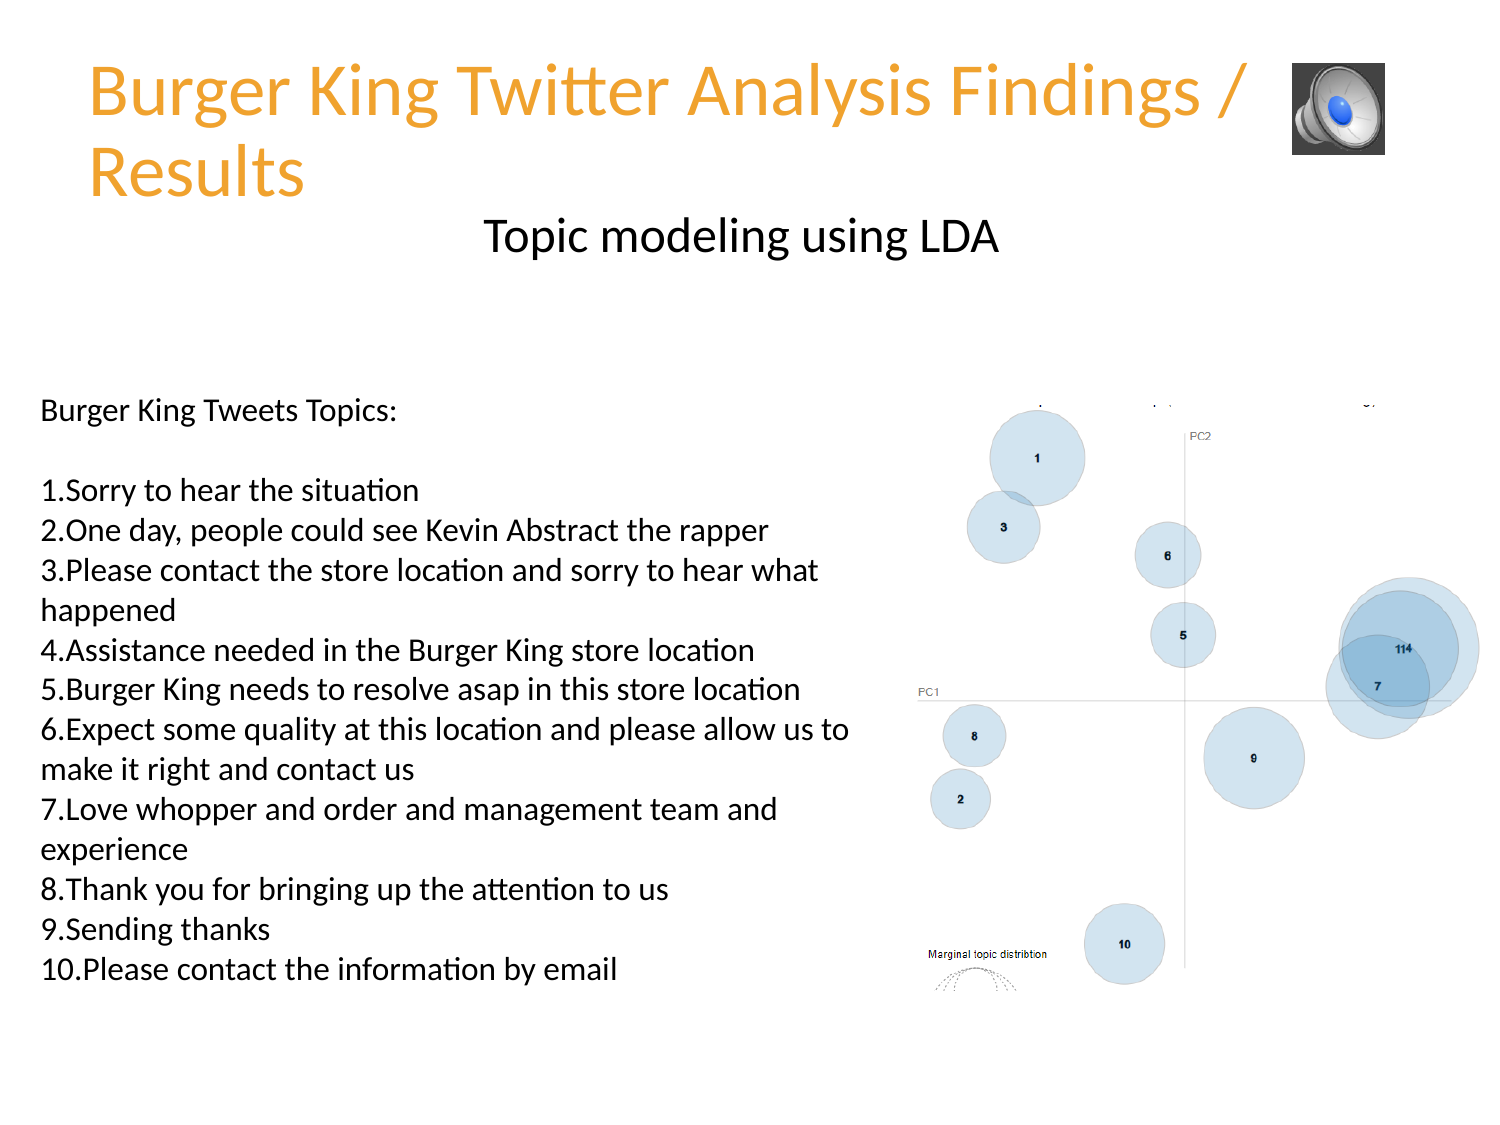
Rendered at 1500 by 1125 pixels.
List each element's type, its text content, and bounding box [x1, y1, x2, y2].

title Burger King Twitter Analysis Findings / Results [80, 0, 1407, 269]
text_box Topic modeling using LDA [291, 195, 1203, 270]
picture [1291, 62, 1386, 157]
text_box Burger King Tweets Topics: Sorry to hear the situation One day, people could see Kevin Abstract the rapper Please contact the store location and sorry to hear what happened Assistance needed in the Burger King store location Burger King needs to resolve asap in this store location Expect some quality at this location and please allow us to make it right and contact us Love whopper and order and management team and experience Thank you for bringing up the attention to us Sending thanks Please contact the information by email [33, 380, 912, 995]
picture [864, 405, 1485, 991]
